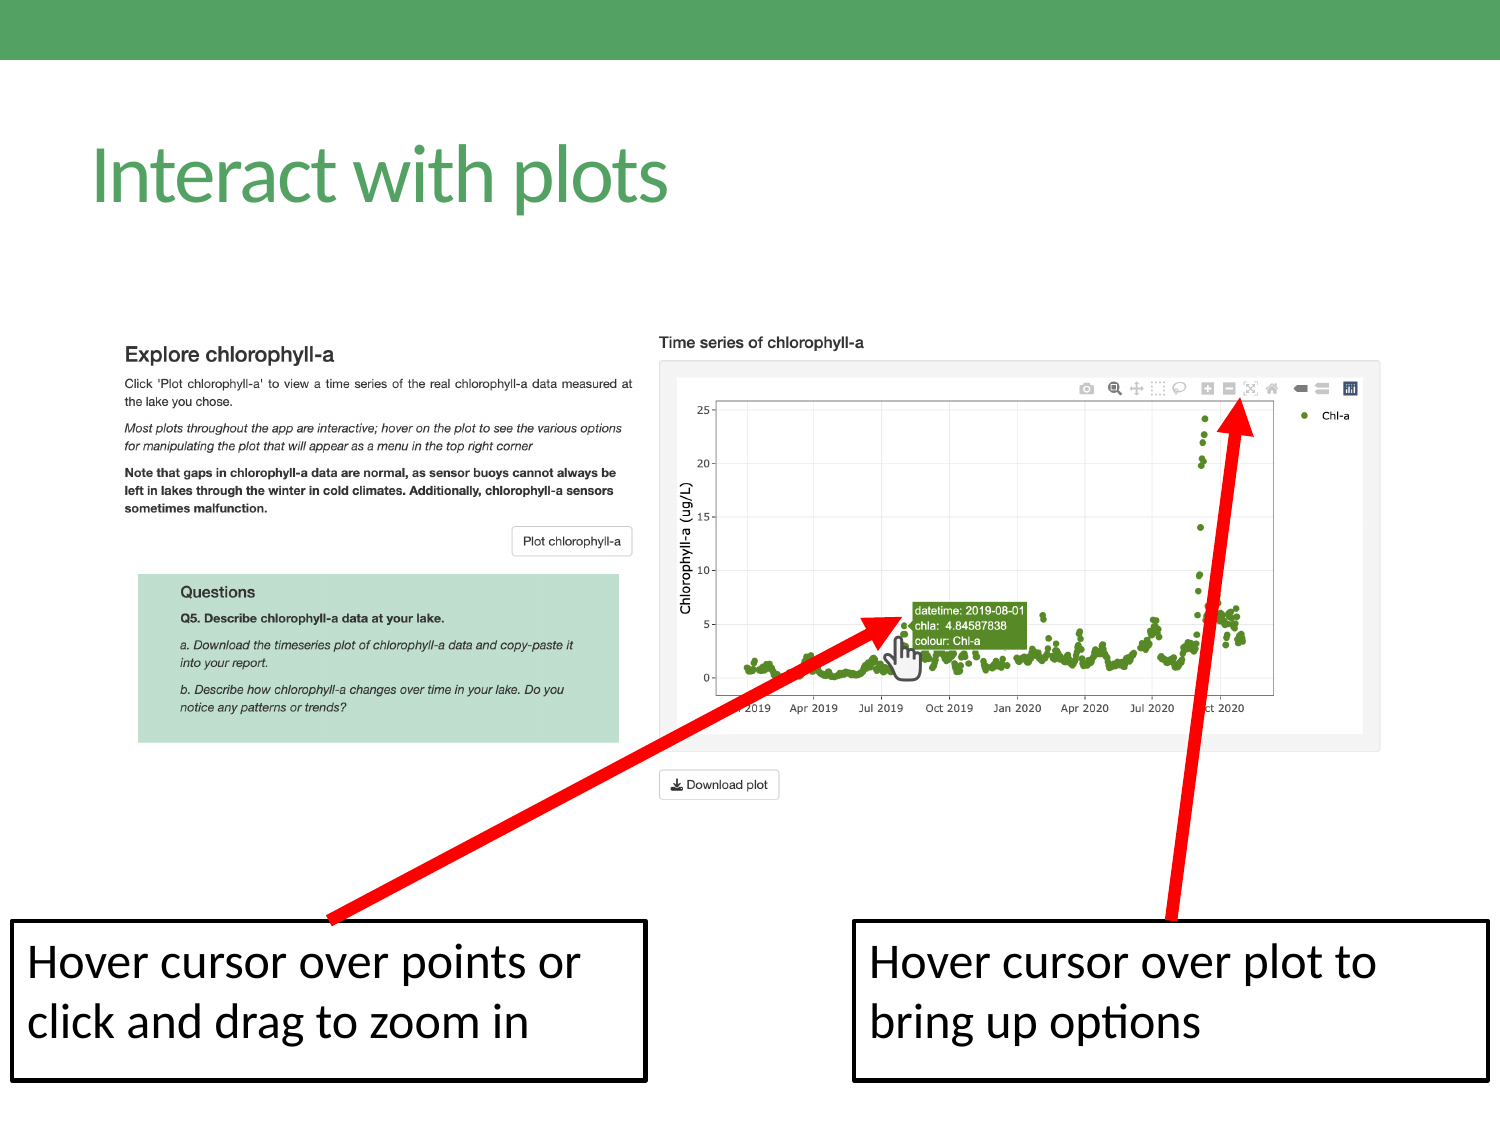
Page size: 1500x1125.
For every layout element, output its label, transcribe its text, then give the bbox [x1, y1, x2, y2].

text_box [328, 616, 903, 921]
text_box Hover cursor over plot to bring up options [852, 919, 1490, 1083]
title Interact with plots [75, 87, 1425, 250]
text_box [1170, 396, 1241, 921]
text_box Hover cursor over points or click and drag to zoom in [10, 919, 648, 1083]
picture [112, 308, 1388, 817]
